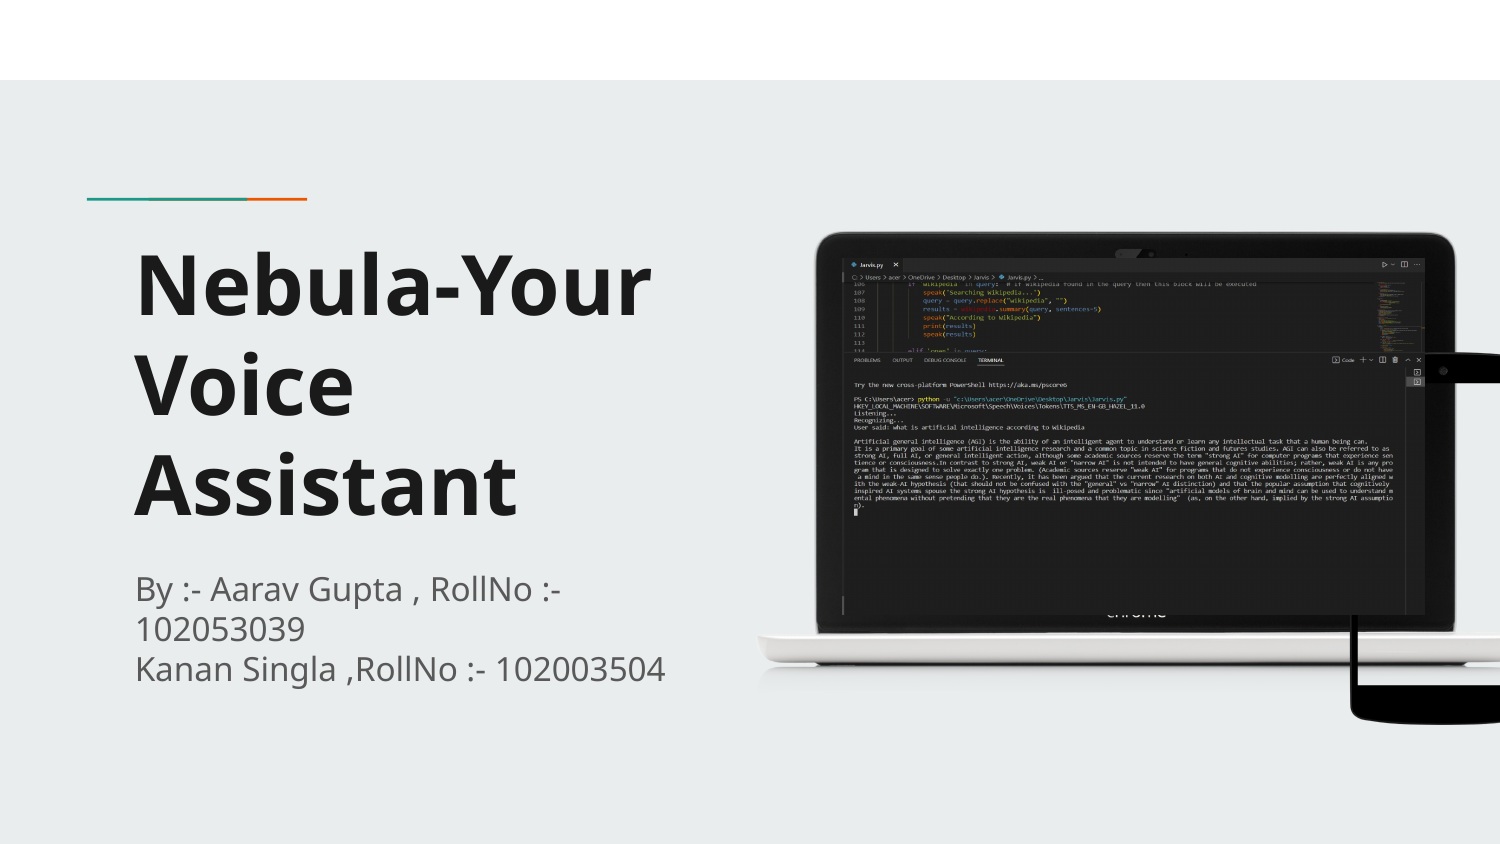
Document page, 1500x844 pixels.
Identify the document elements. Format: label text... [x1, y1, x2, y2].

subtitle By :- Aarav Gupta , RollNo :- 102053039 Kanan Singla ,RollNo :- 102003504 [119, 553, 742, 725]
title Nebula-Your Voice Assistant [119, 216, 741, 455]
picture [755, 229, 1500, 725]
